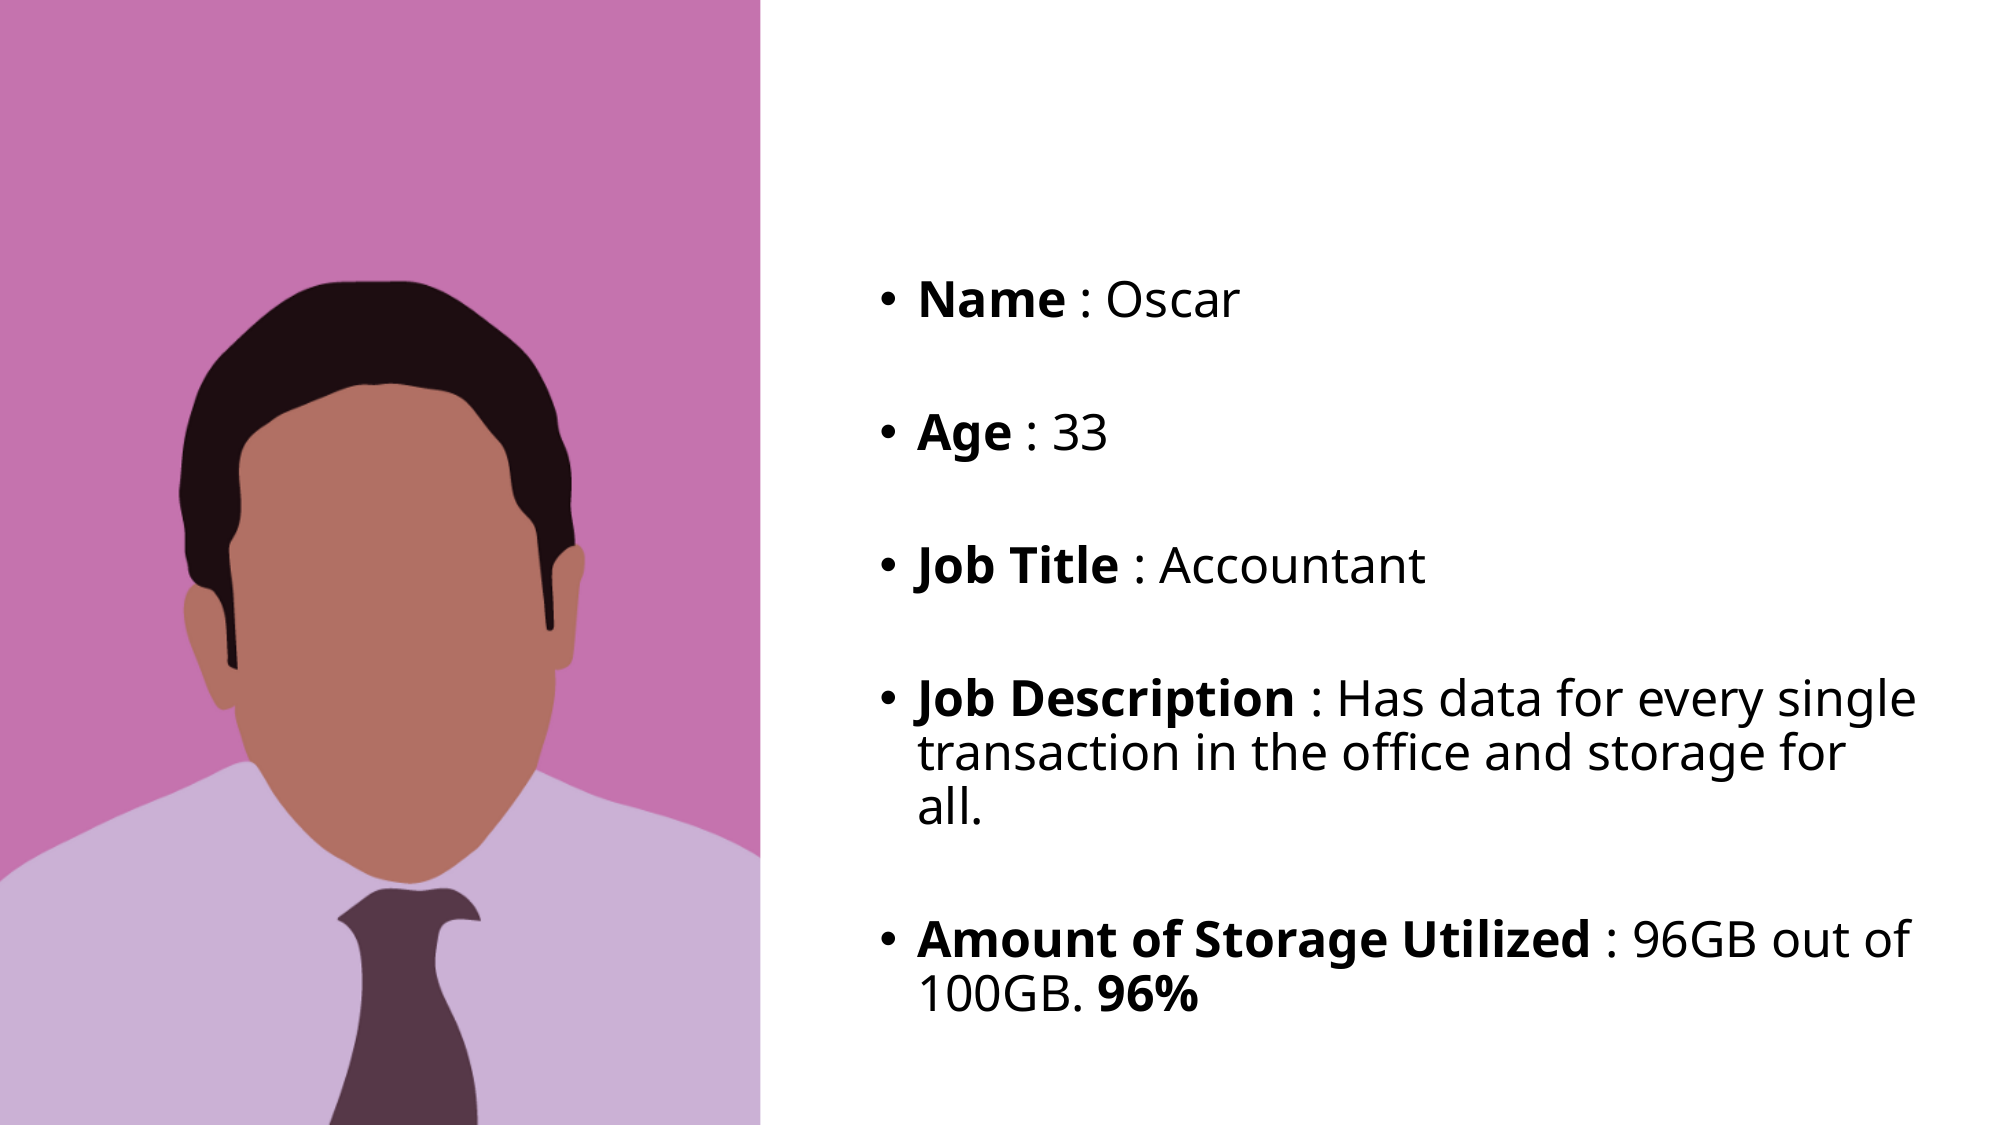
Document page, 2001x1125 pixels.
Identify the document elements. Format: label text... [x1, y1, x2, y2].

picture [0, 0, 761, 1125]
text_box Name : Oscar Age : 33 Job Title : Accountant Job Description : Has data for every single transaction in the office and storage for all. Amount of Storage Utilized : 96GB out of 100GB. 96% [855, 266, 1936, 888]
